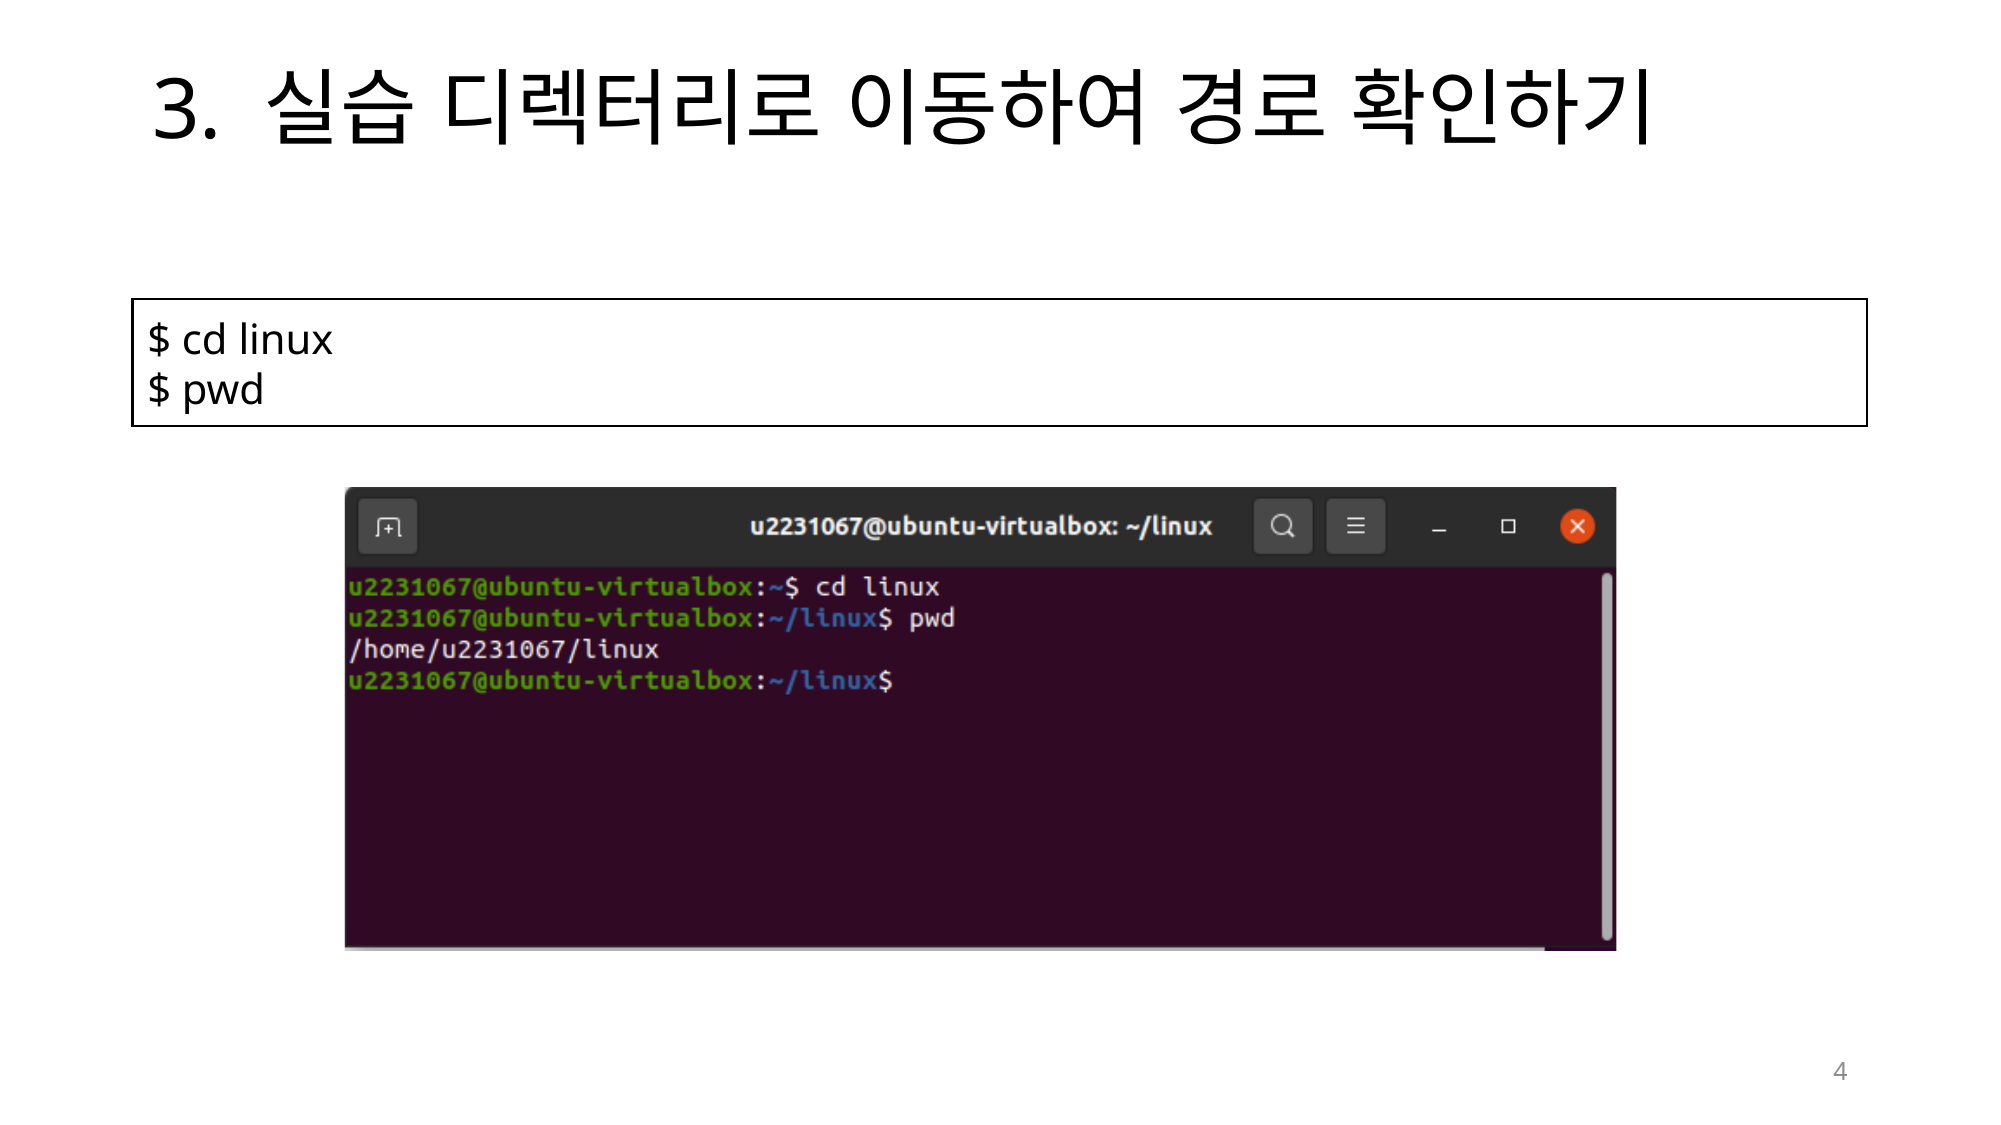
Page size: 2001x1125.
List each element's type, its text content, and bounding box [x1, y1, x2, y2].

slide_number 4 [1412, 1042, 1863, 1103]
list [344, 487, 1617, 951]
text_box $ cd linux $ pwd [131, 298, 1868, 427]
title 3. 실습 디렉터리로 이동하여 경로 확인하기 [137, 41, 1863, 182]
